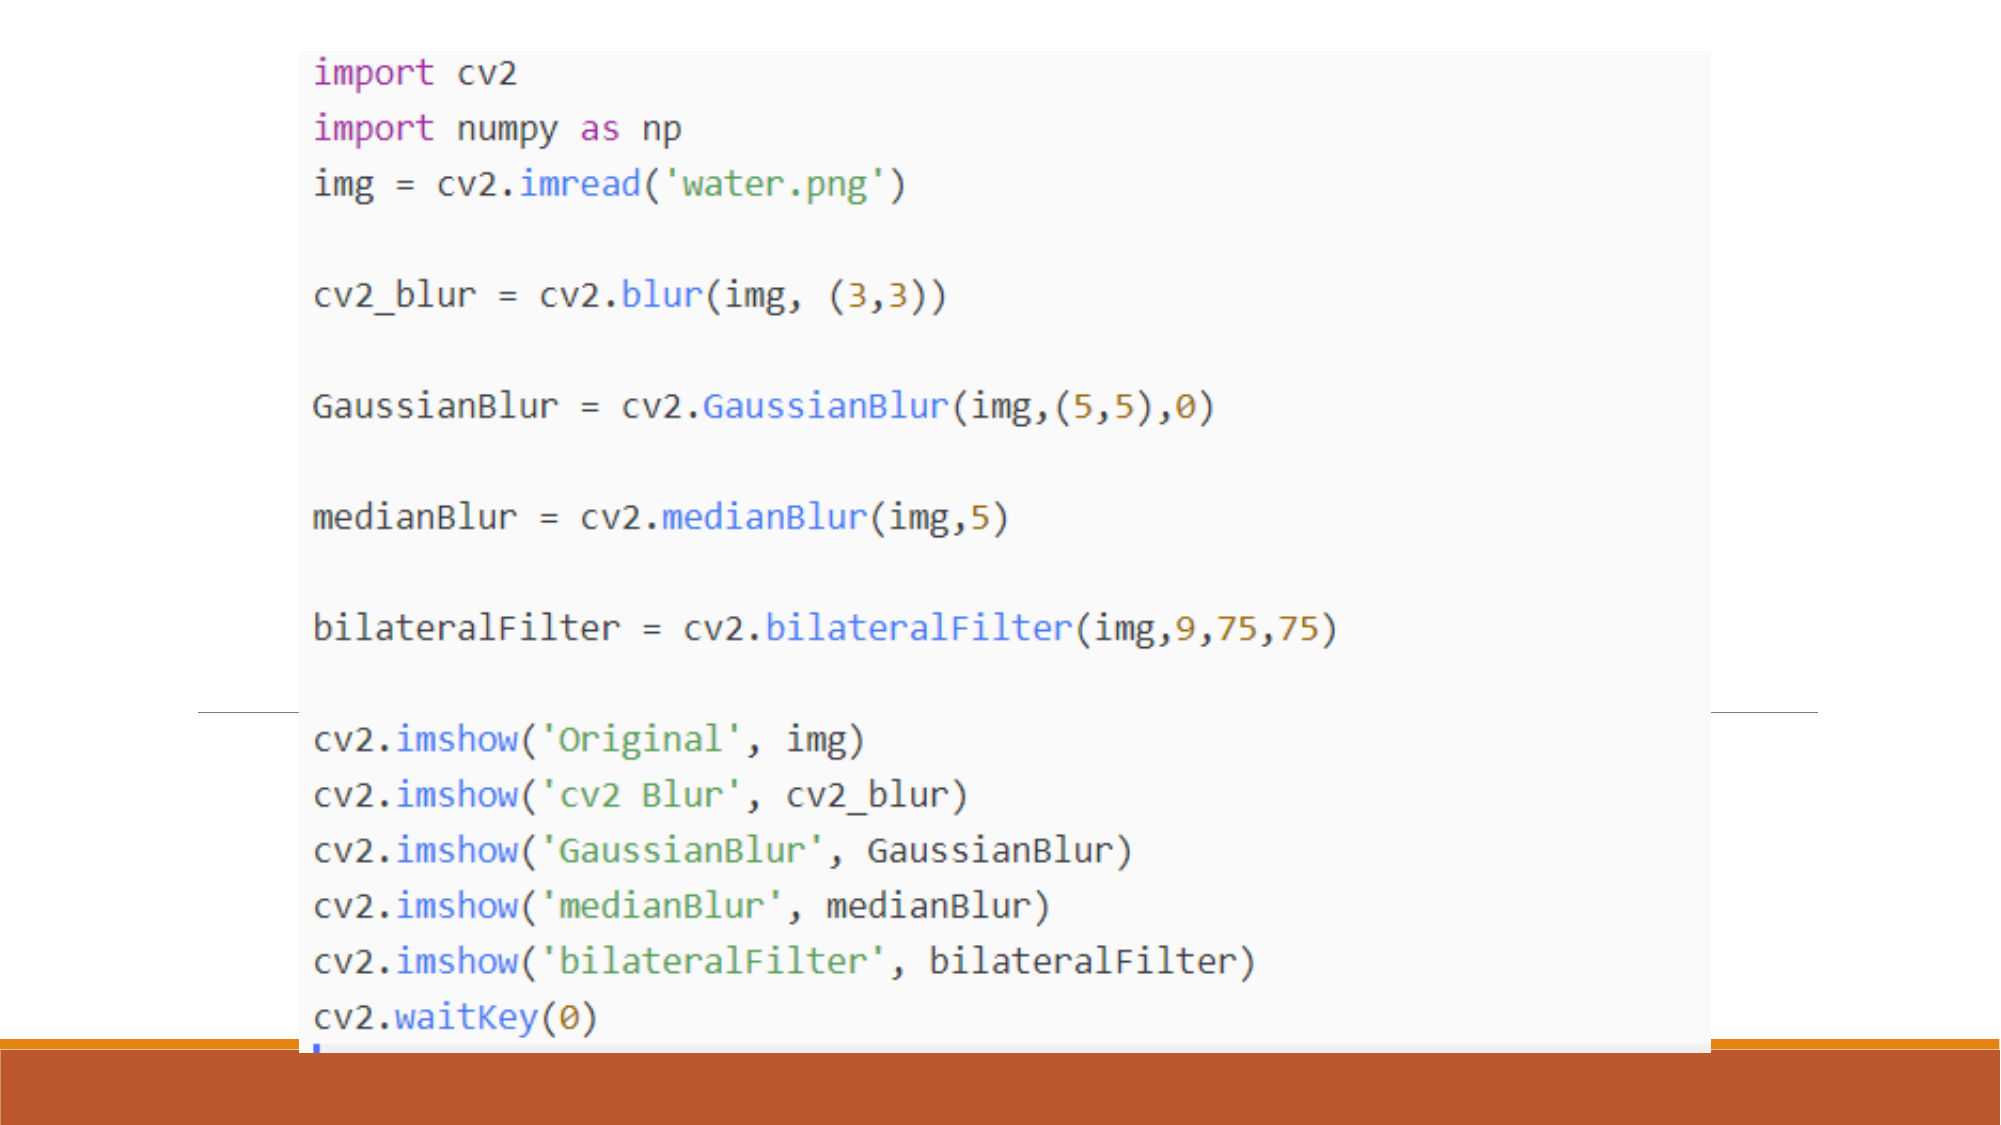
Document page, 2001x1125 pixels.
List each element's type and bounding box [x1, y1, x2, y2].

picture [299, 51, 1711, 1053]
